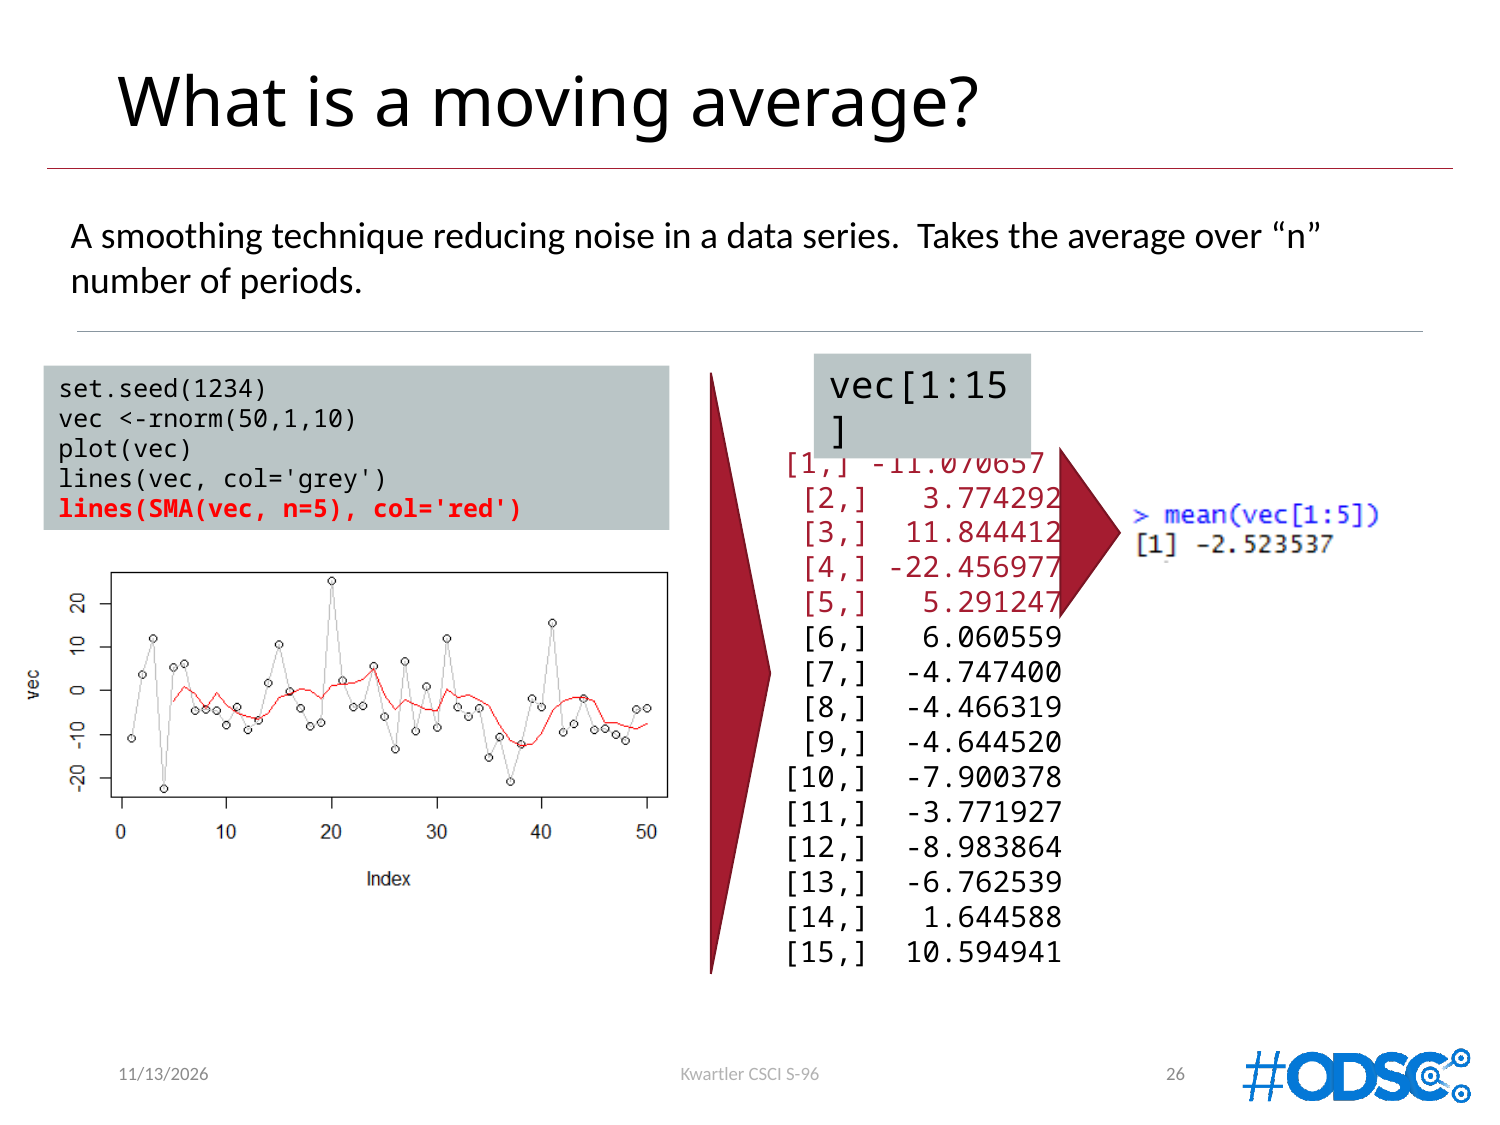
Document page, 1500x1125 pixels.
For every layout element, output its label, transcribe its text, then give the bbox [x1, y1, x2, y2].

title What is a moving average? [103, 59, 1397, 157]
picture [1124, 502, 1384, 563]
text_box vec[1:15] [813, 353, 1032, 459]
text_box [1059, 446, 1122, 619]
footer Kwartler CSCI S-96 [496, 1042, 1004, 1103]
text_box [709, 372, 772, 975]
picture [1225, 1038, 1480, 1116]
text_box set.seed(1234) vec <-rnorm(50,1,10) plot(vec) lines(vec, col='grey') lines(SMA(vec, n=5), col='red') [43, 365, 670, 530]
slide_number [103, 1042, 441, 1103]
text_box A smoothing technique reducing noise in a data series. Takes the average over “n” number of periods. [55, 203, 1462, 309]
text_box [1,] -11.070657 [2,] 3.774292 [3,] 11.844412 [4,] -22.456977 [5,] 5.291247 [6,] 6.060559 [7,] -4.747400 [8,] -4.466319 [9,] -4.644520 [10,] -7.900378 [11,] -3.771927 [12,] -8.983864 [13,] -6.762539 [14,] 1.644588 [15,] 10.594941 [767, 436, 1078, 976]
picture [22, 560, 679, 894]
slide_number 26 [1059, 1042, 1200, 1103]
